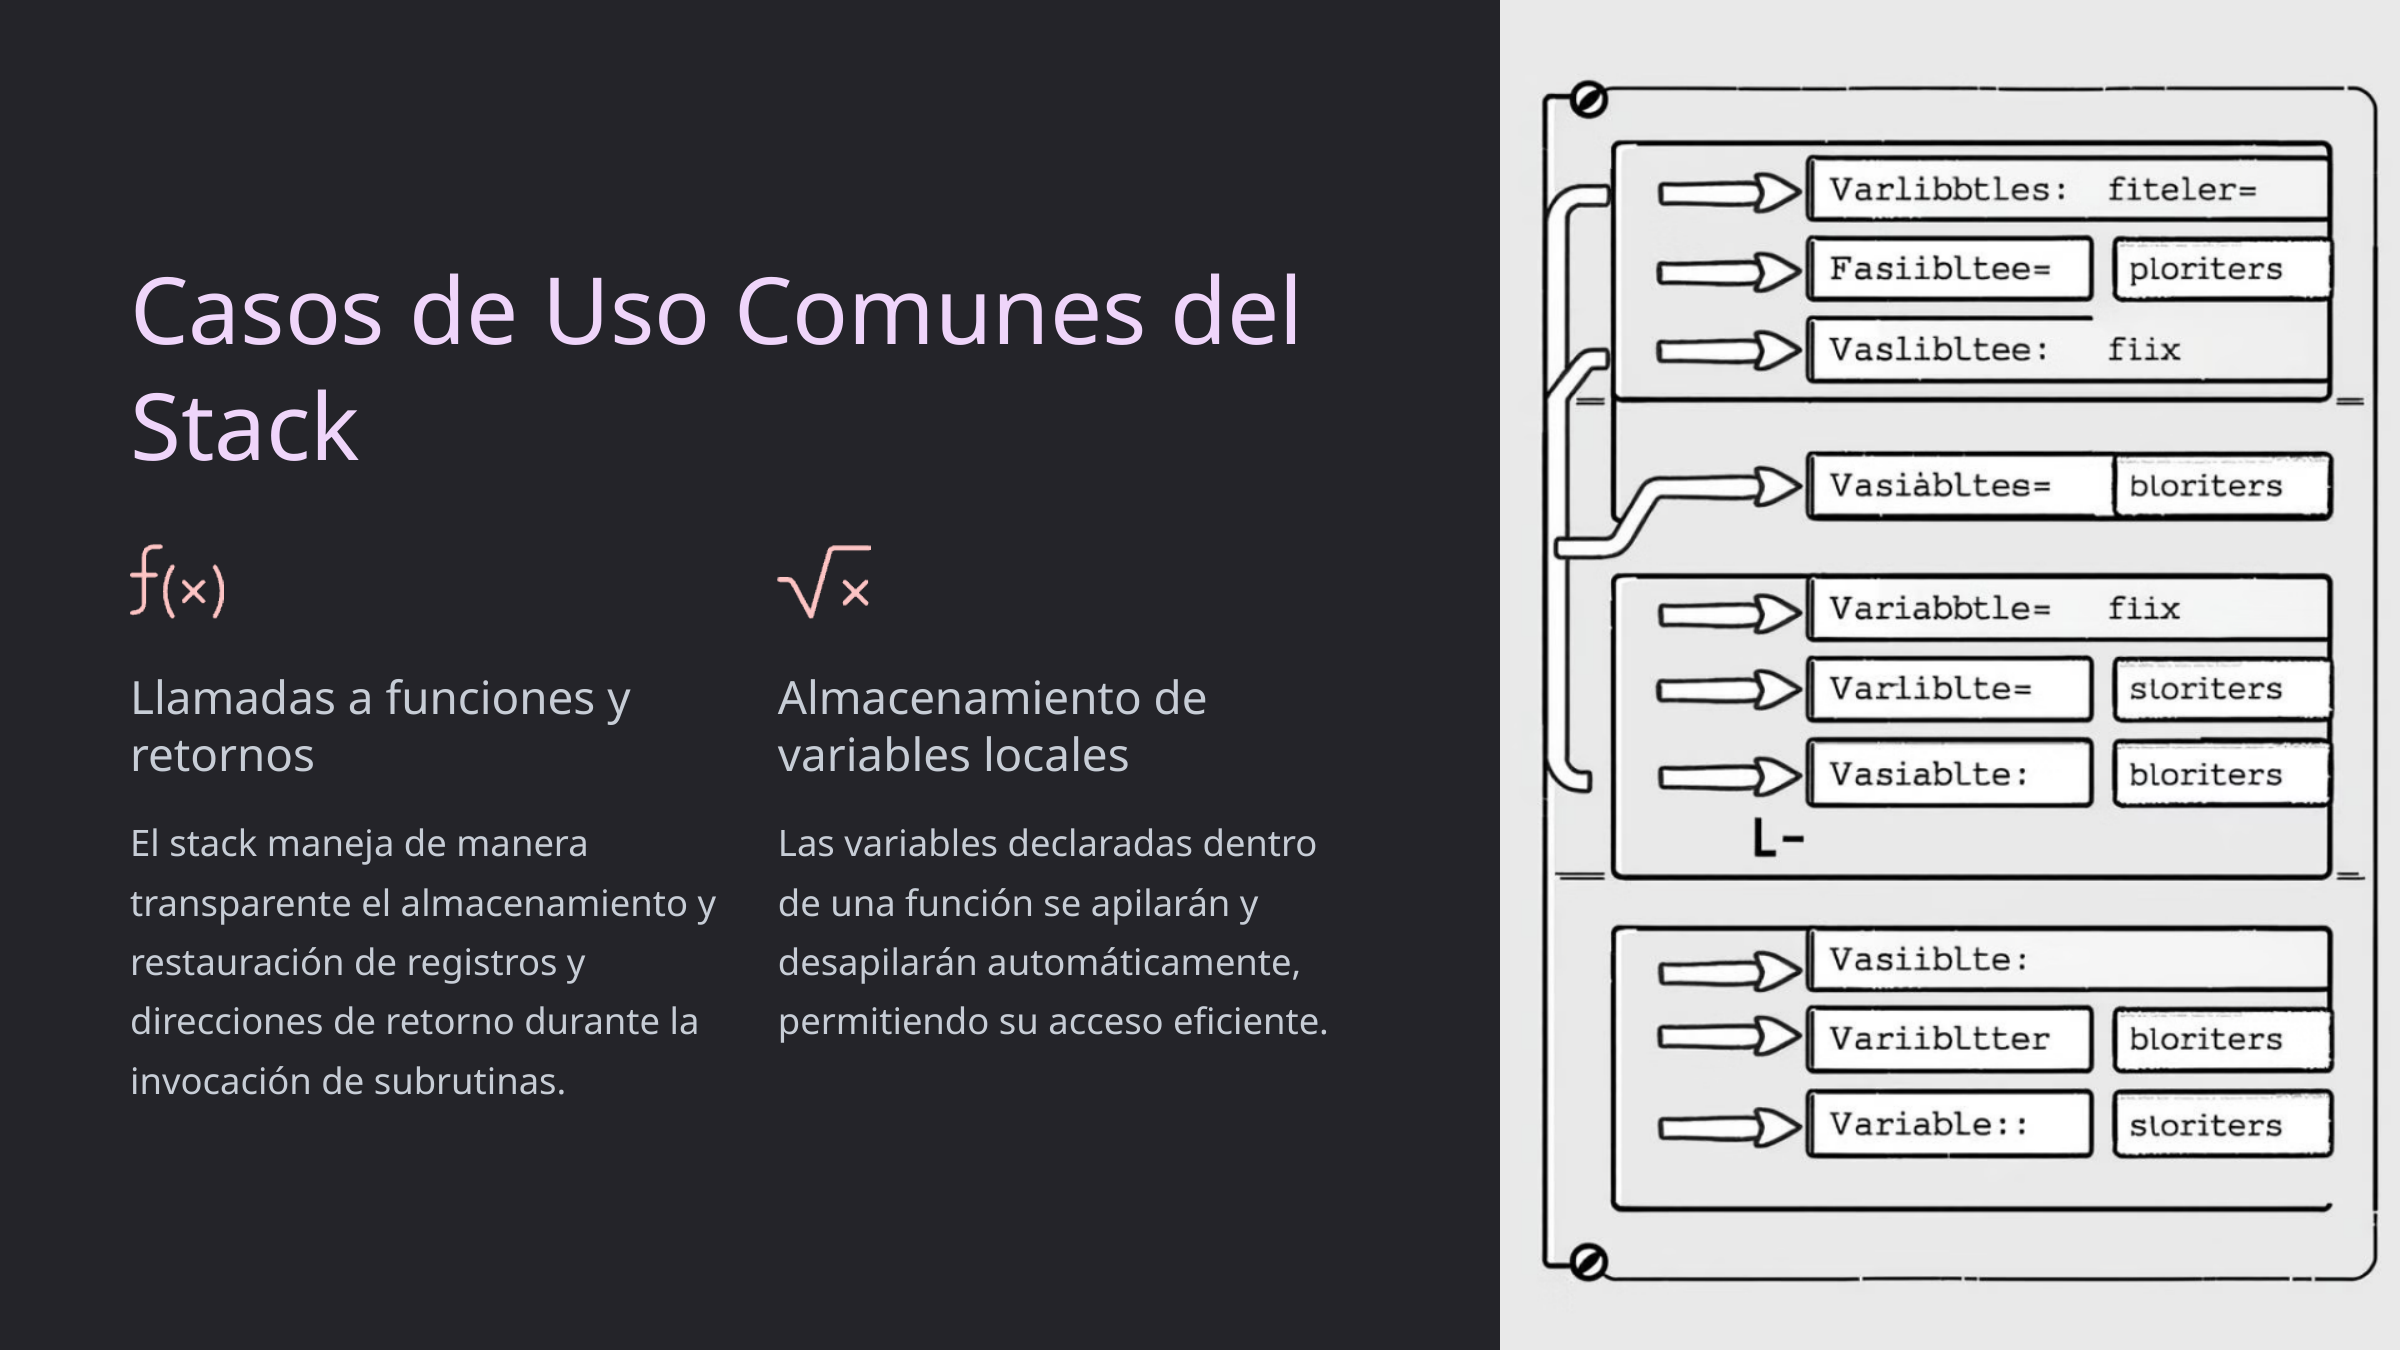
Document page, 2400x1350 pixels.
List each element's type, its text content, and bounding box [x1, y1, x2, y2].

picture [777, 535, 871, 629]
text_box El stack maneja de manera transparente el almacenamiento y restauración de registros y direcciones de retorno durante la invocación de subrutinas. [130, 804, 722, 1103]
text_box Almacenamiento de variables locales [777, 666, 1370, 783]
picture [130, 535, 224, 629]
text_box Las variables declaradas dentro de una función se apilarán y desapilarán automáticamente, permitiendo su acceso eficiente. [777, 804, 1370, 1043]
text_box Llamadas a funciones y retornos [130, 666, 722, 783]
picture [1499, 0, 2400, 1350]
text_box Casos de Uso Comunes del Stack [130, 247, 1370, 481]
